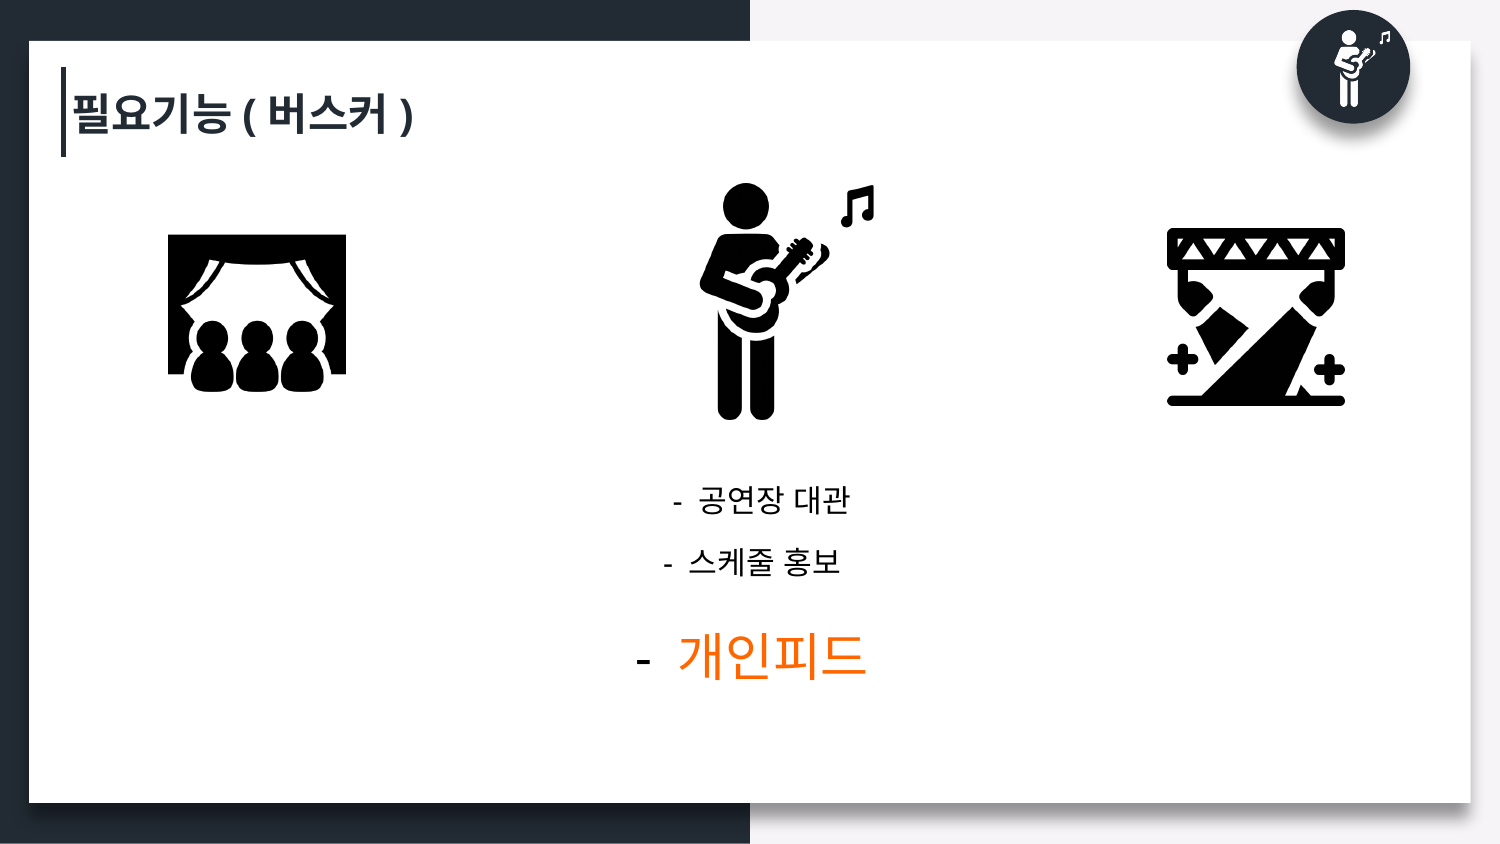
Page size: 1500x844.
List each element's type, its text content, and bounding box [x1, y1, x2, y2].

text_box - 공연장 대관 [657, 473, 1096, 526]
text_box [1303, 14, 1410, 123]
picture [1167, 228, 1345, 406]
text_box - 개인피드 [620, 617, 1283, 695]
text_box - 스케줄 홍보 [648, 536, 1311, 589]
picture [167, 224, 346, 402]
picture [667, 182, 905, 420]
text_box 필요기능(버스커) [56, 79, 429, 147]
